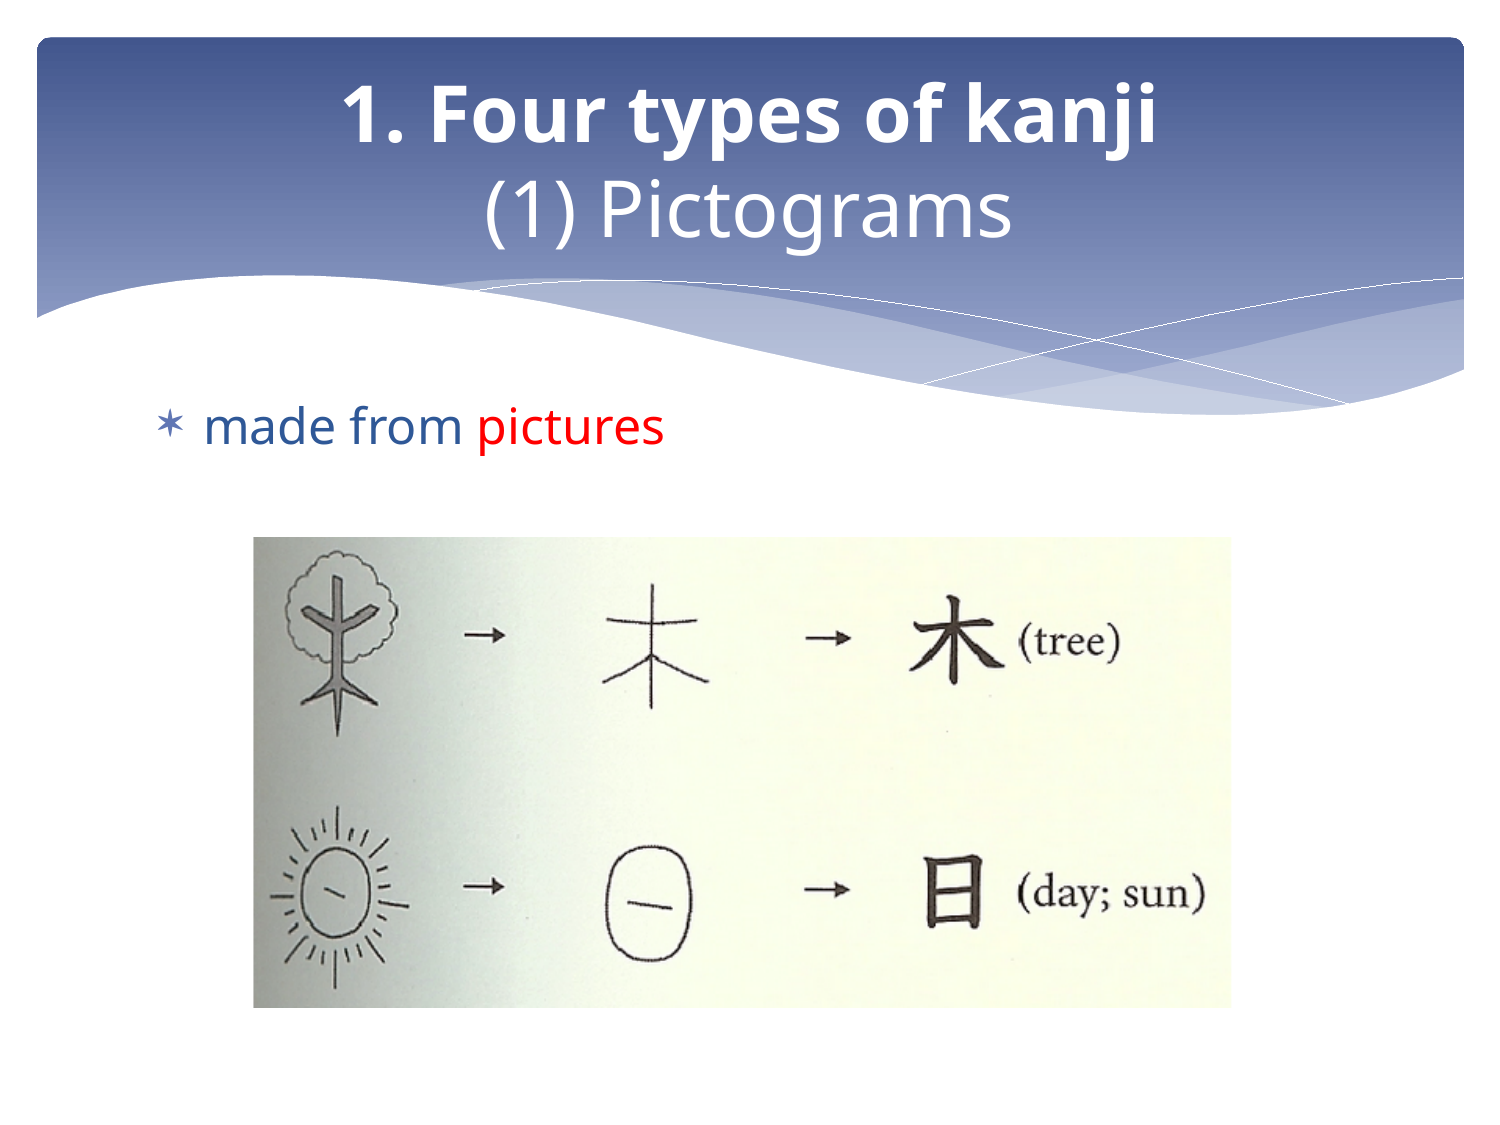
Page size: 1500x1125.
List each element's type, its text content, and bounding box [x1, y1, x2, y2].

list made from pictures [143, 387, 1359, 1005]
title 1. Four types of kanji (1) Pictograms [75, 55, 1425, 261]
picture [249, 537, 1244, 1008]
